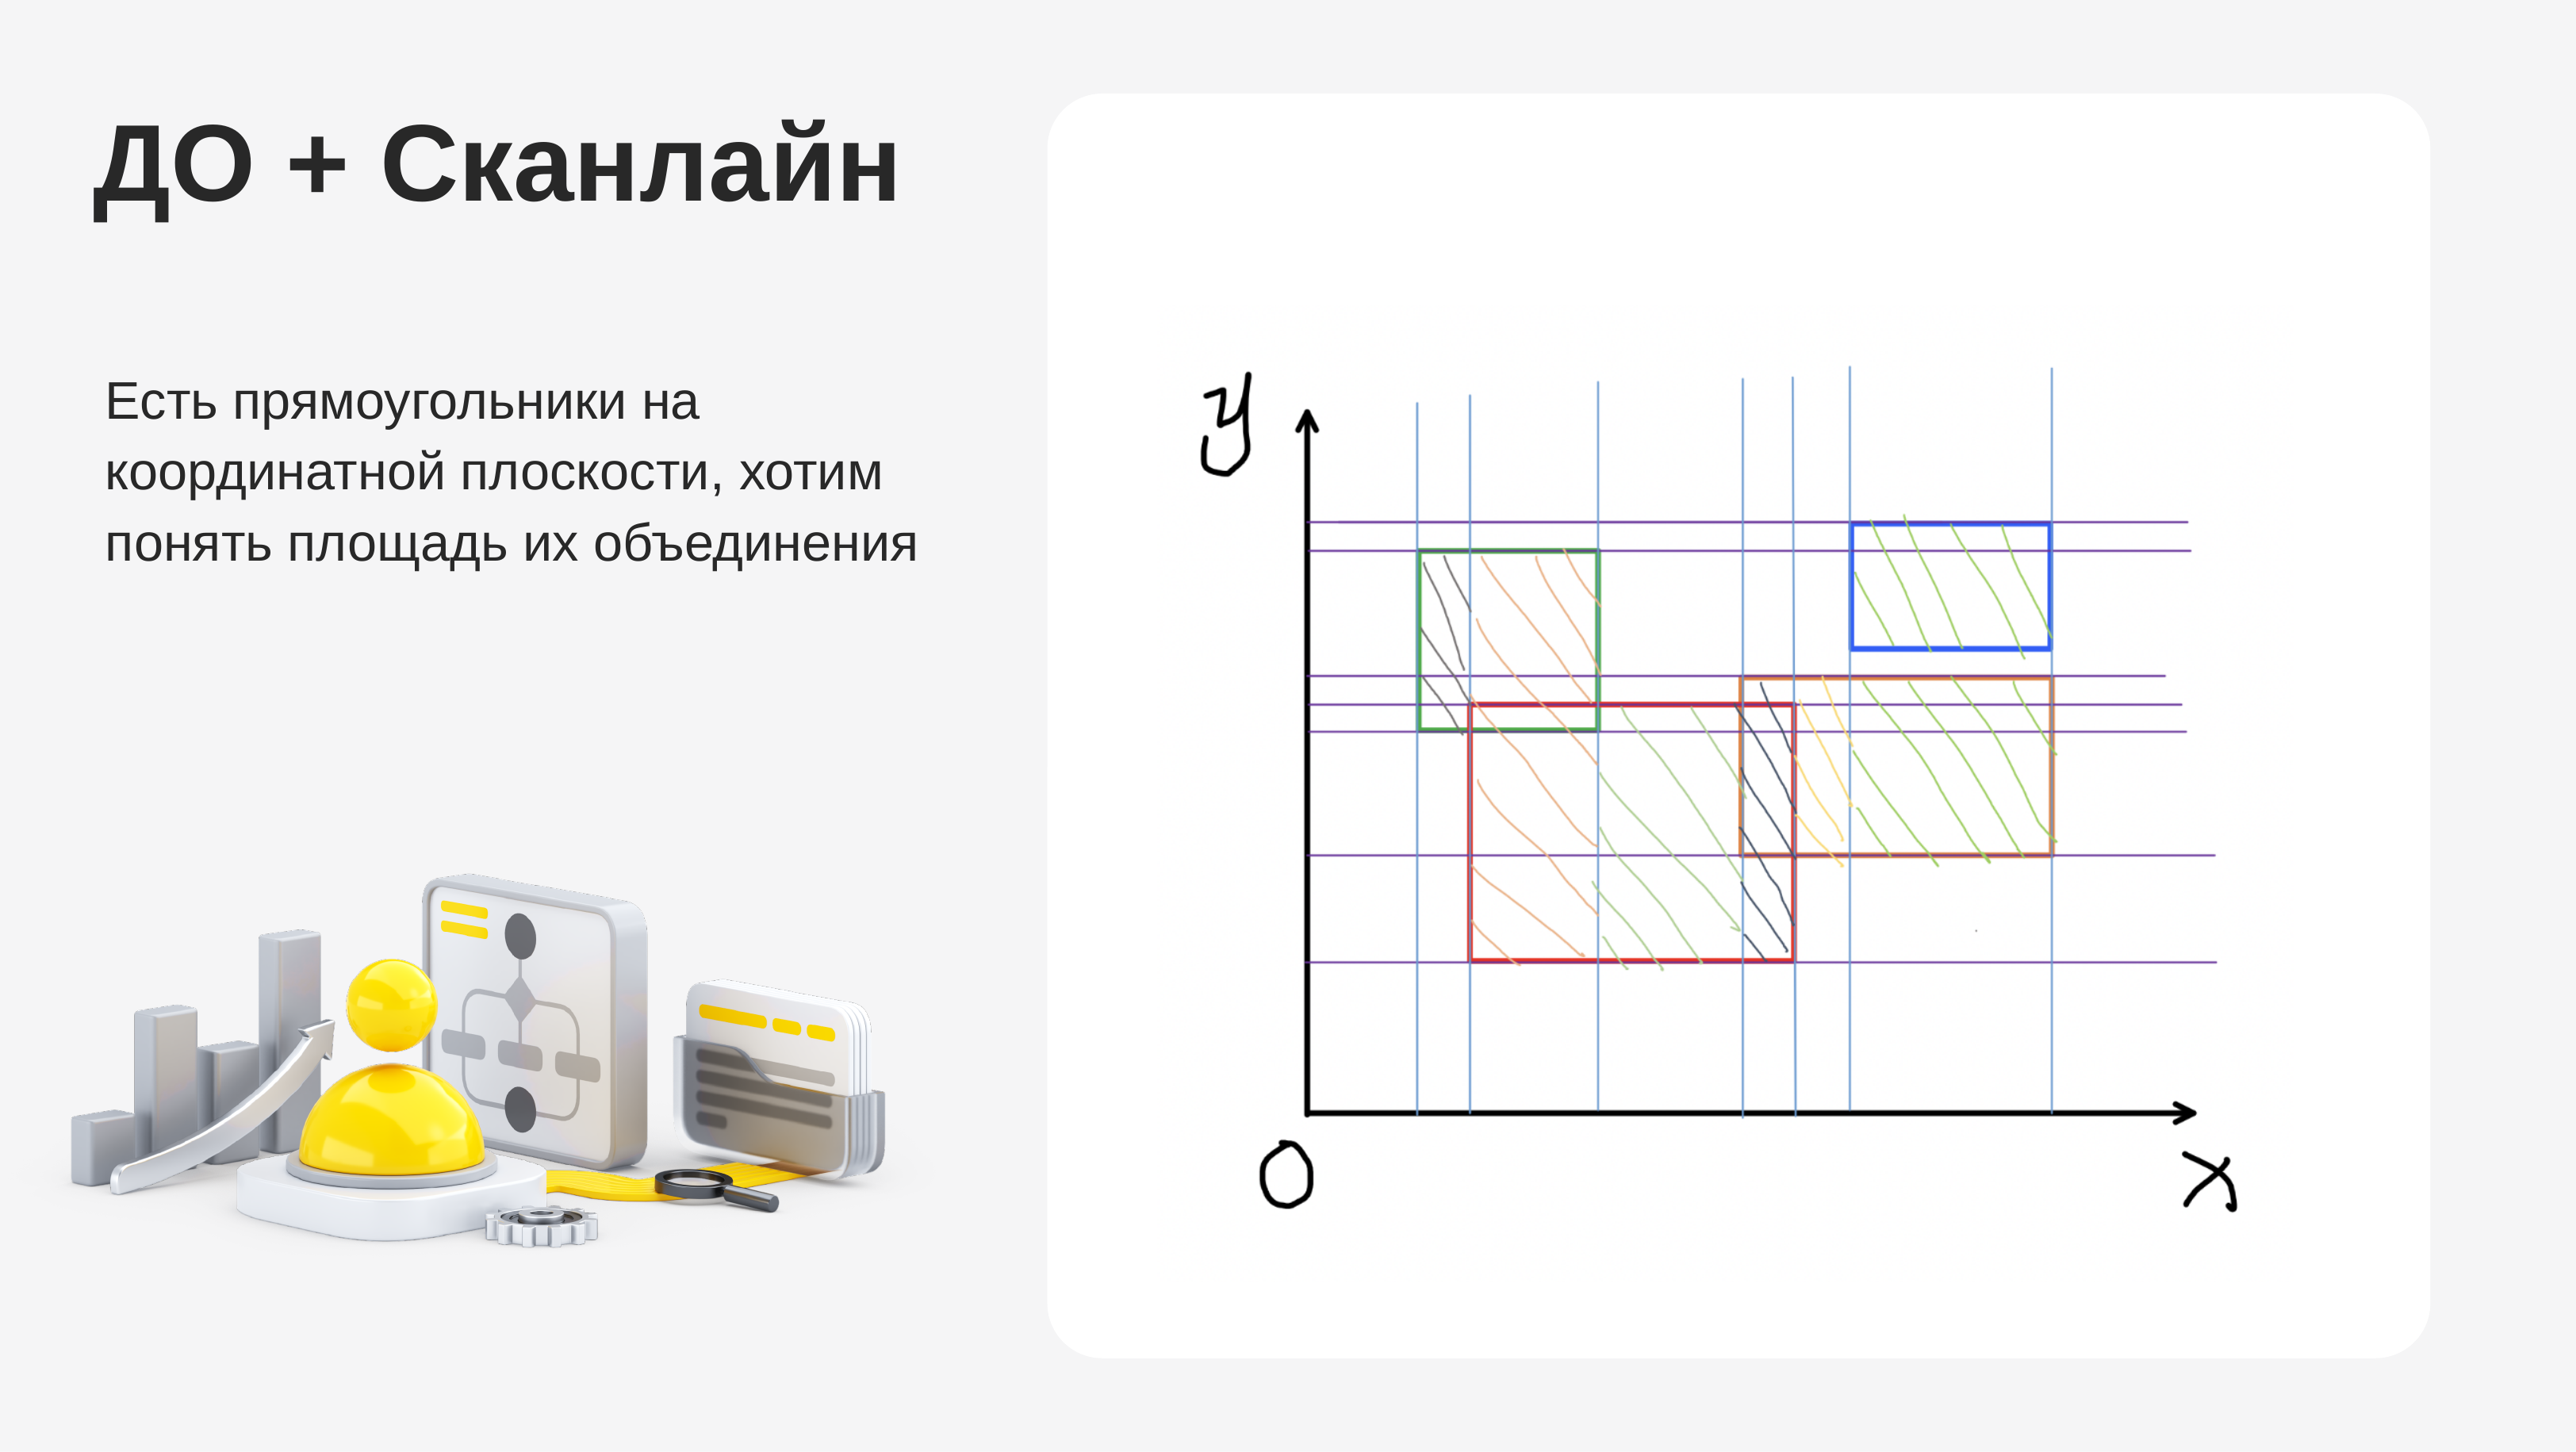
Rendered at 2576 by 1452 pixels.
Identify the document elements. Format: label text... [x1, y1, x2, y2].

picture [0, 711, 996, 1385]
picture [1085, 305, 2383, 1283]
text_box Есть прямоугольники на координатной плоскости, хотим понять площадь их объединения [93, 352, 935, 578]
text_box [1047, 93, 2431, 1358]
text_box ДО + Сканлайн [93, 72, 1025, 224]
